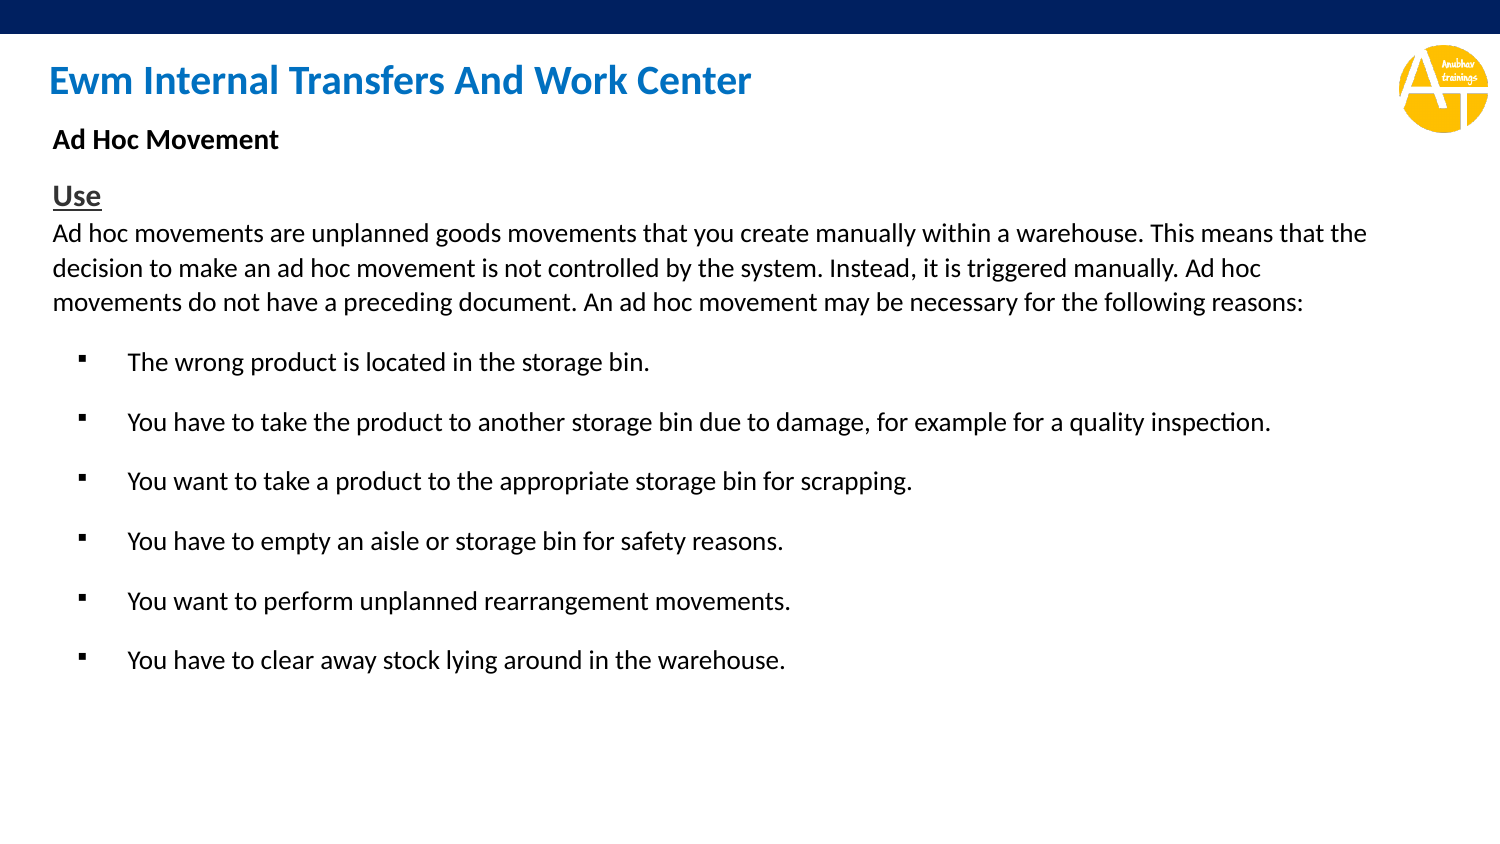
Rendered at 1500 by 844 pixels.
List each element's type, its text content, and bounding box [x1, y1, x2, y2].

text_box Ad Hoc Movement [37, 103, 1491, 171]
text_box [899, 399, 1406, 462]
text_box Use Ad hoc movements are unplanned goods movements that you create manually within a warehouse. This means that the decision to make an ad hoc movement is not controlled by the system. Instead, it is triggered manually. Ad hoc movements do not have a preceding document. An ad hoc movement may be necessary for the following reasons: The wrong product is located in the storage bin. You have to take the product to another storage bin due to damage, for example for a quality inspection. You want to take a product to the appropriate storage bin for scrapping. You have to empty an aisle or storage bin for safety reasons. You want to perform unplanned rearrangement movements. You have to clear away stock lying around in the warehouse. [37, 141, 1407, 691]
picture [1390, 39, 1493, 140]
title Ewm Internal Transfers And Work Center [49, 63, 1283, 103]
